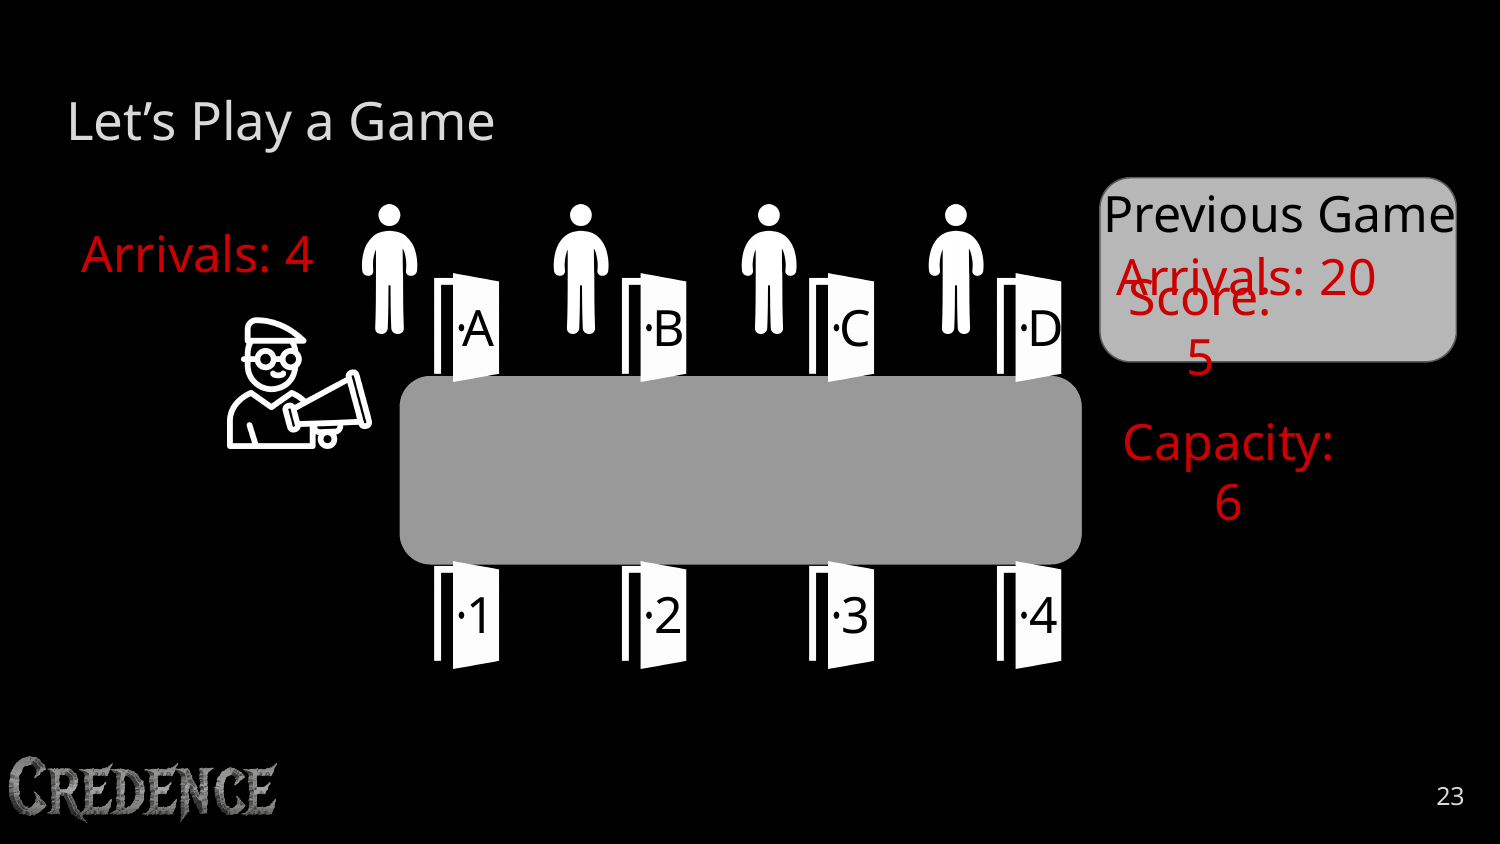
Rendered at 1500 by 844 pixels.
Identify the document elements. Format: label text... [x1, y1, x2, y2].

picture [787, 560, 896, 669]
title Let’s Play a Game [51, 72, 1449, 167]
slide_number ‹#› [1389, 764, 1480, 830]
picture [599, 560, 708, 669]
text_box [1099, 241, 1457, 362]
text_box [398, 375, 1083, 566]
text_box Previous Game [1084, 183, 1476, 241]
text_box Arrivals: 4 [60, 224, 319, 282]
text_box Arrivals: 20 [1100, 246, 1393, 304]
picture [974, 560, 1083, 669]
text_box Capacity: 6 [1087, 441, 1371, 499]
text_box Score: 5 [1099, 296, 1302, 354]
text_box [1113, 177, 1443, 183]
picture [0, 732, 284, 844]
picture [227, 203, 1083, 456]
picture [412, 560, 521, 669]
